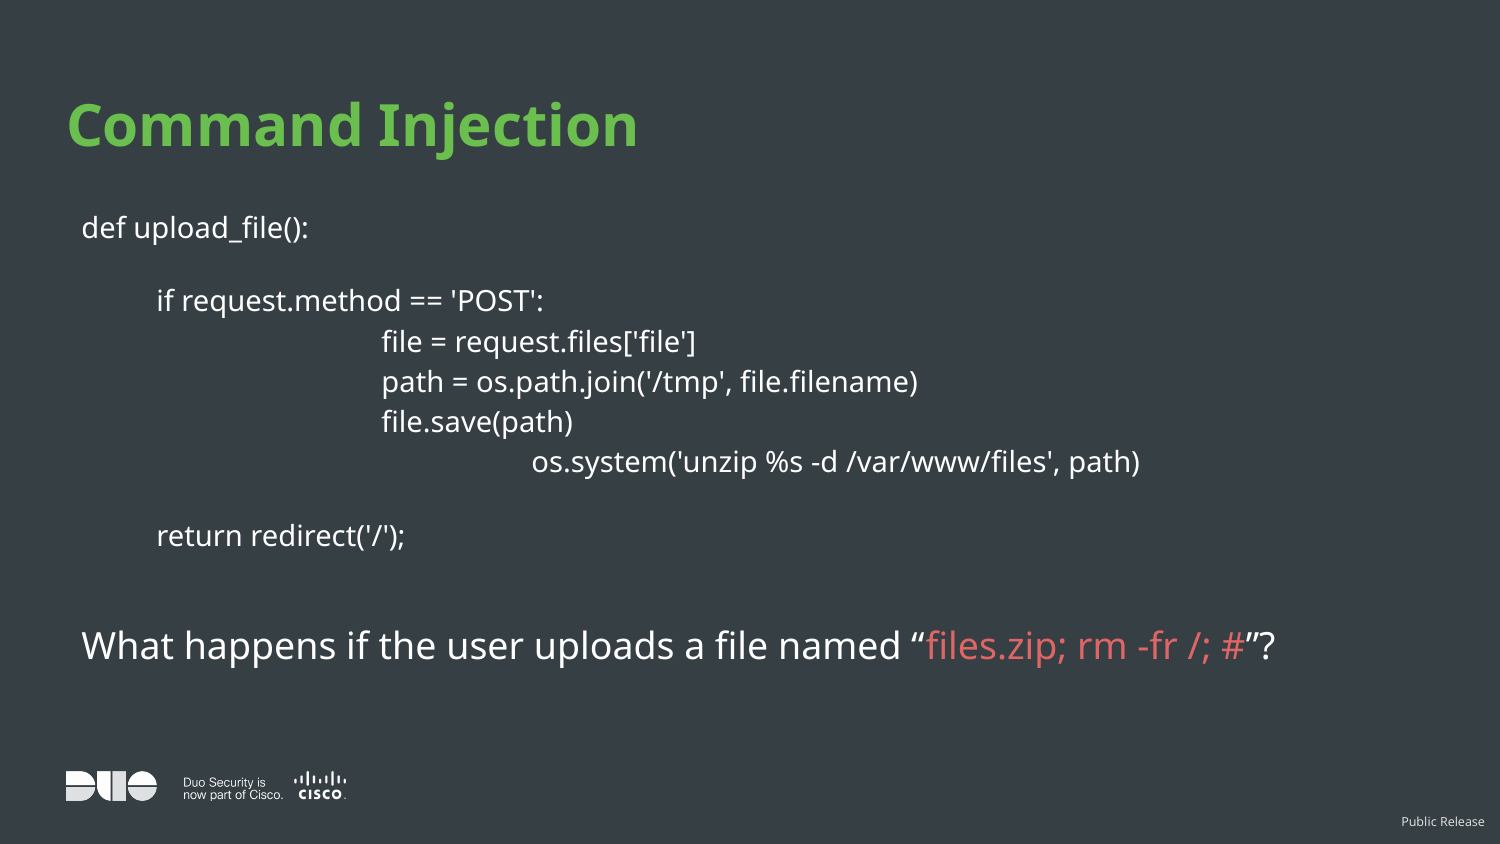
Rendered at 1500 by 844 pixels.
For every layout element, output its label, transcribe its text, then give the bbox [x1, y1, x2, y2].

title Command Injection [51, 72, 1449, 162]
picture [66, 771, 157, 801]
picture [184, 771, 346, 801]
list def upload_file(): if request.method == 'POST': file = request.files['file'] path = os.path.join('/tmp', file.filename) file.save(path) os.system('unzip %s -d /var/www/files', path) return redirect('/'); What happens if the user uploads a file named “files.zip; rm -fr /; #”? [66, 189, 1465, 750]
